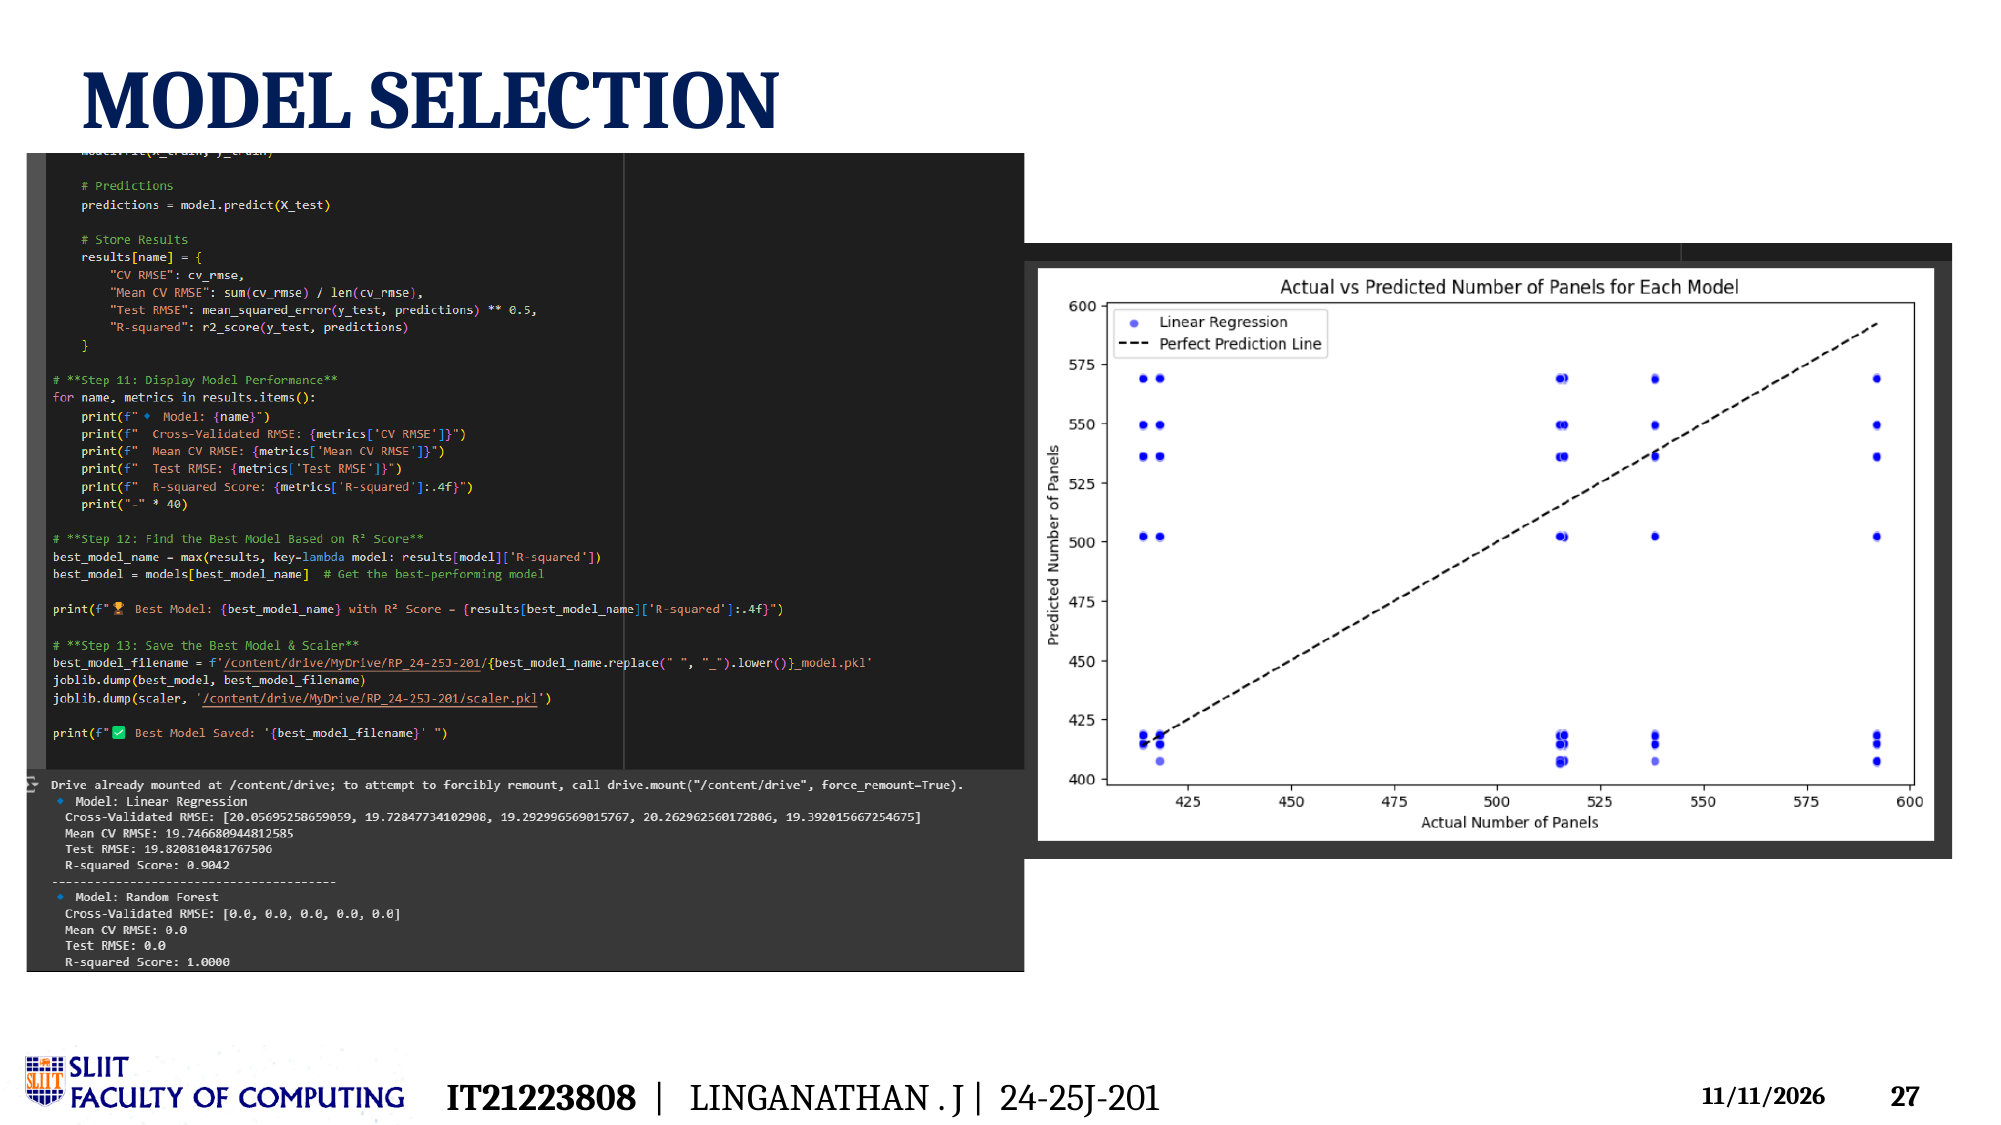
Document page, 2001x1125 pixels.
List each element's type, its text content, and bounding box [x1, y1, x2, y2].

picture [26, 153, 1953, 972]
picture [0, 1045, 413, 1125]
text_box IT21223808 | LINGANATHAN . J | 24-25J-201 [430, 1063, 1552, 1125]
text_box MODEL SELECTION [66, 37, 984, 153]
